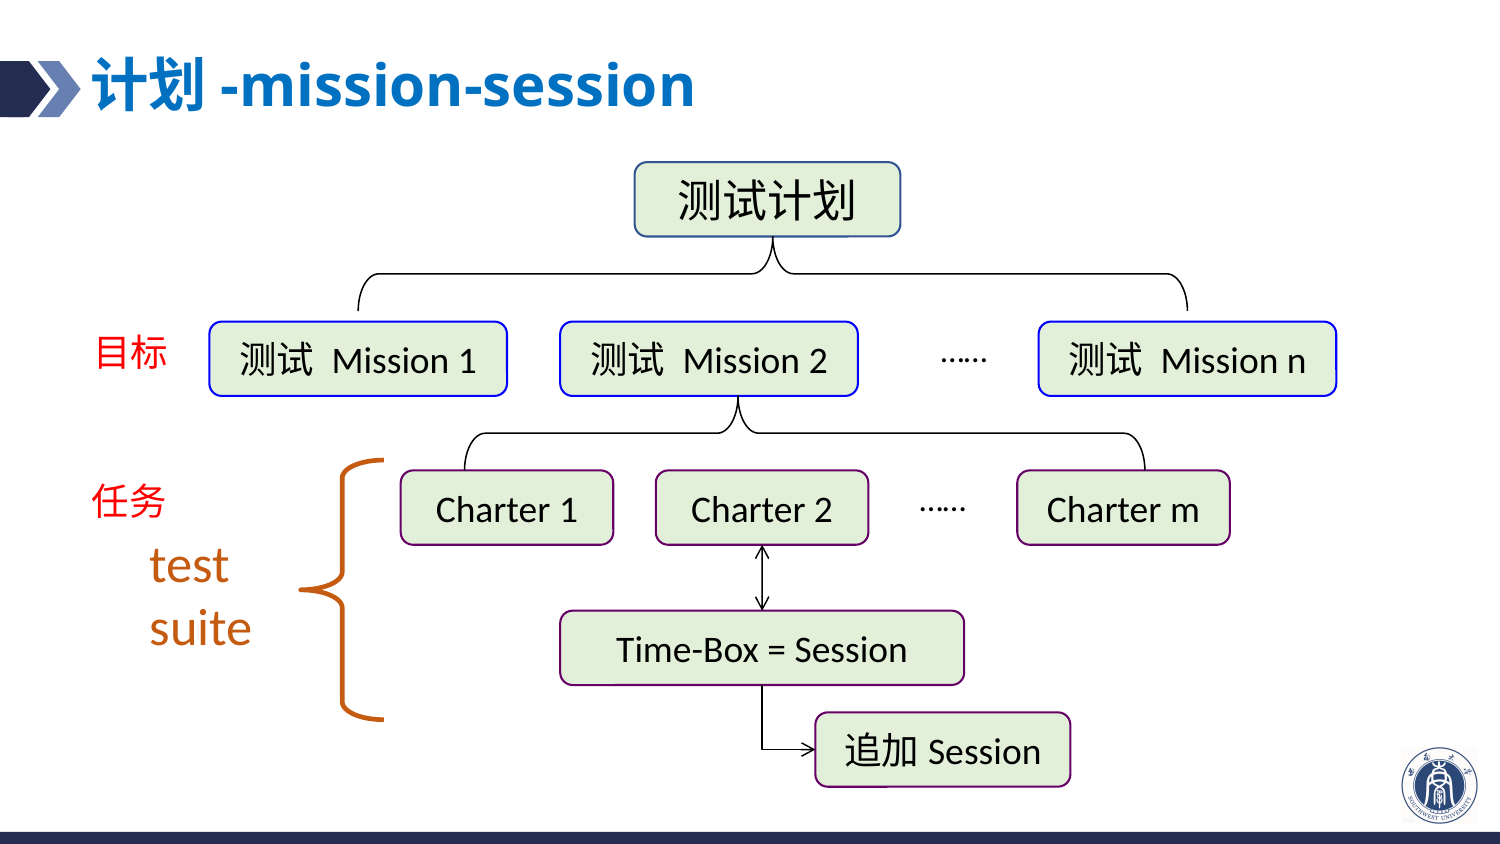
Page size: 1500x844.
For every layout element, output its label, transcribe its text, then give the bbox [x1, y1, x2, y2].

text_box 测试 Mission 2 [559, 320, 859, 397]
text_box [358, 236, 1188, 311]
text_box 目标 [78, 321, 184, 382]
picture [1401, 747, 1478, 789]
text_box …… [900, 321, 1028, 377]
text_box Charter 2 [654, 471, 870, 546]
text_box …… [879, 471, 1007, 526]
text_box 测试 Mission 1 [208, 320, 509, 397]
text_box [756, 690, 821, 744]
text_box 追加Session [814, 711, 1072, 788]
text_box 测试 Mission n [1037, 320, 1338, 397]
text_box Charter 1 [399, 469, 615, 546]
text_box [464, 396, 1145, 471]
text_box Time-Box = Session [559, 609, 966, 687]
slide_number [0, 789, 1500, 823]
text_box Charter m [1016, 469, 1231, 546]
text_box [134, 460, 384, 720]
text_box 测试计划 [633, 161, 902, 238]
text_box 任务 [77, 470, 134, 531]
text_box 计划-mission-session [76, 39, 1055, 128]
